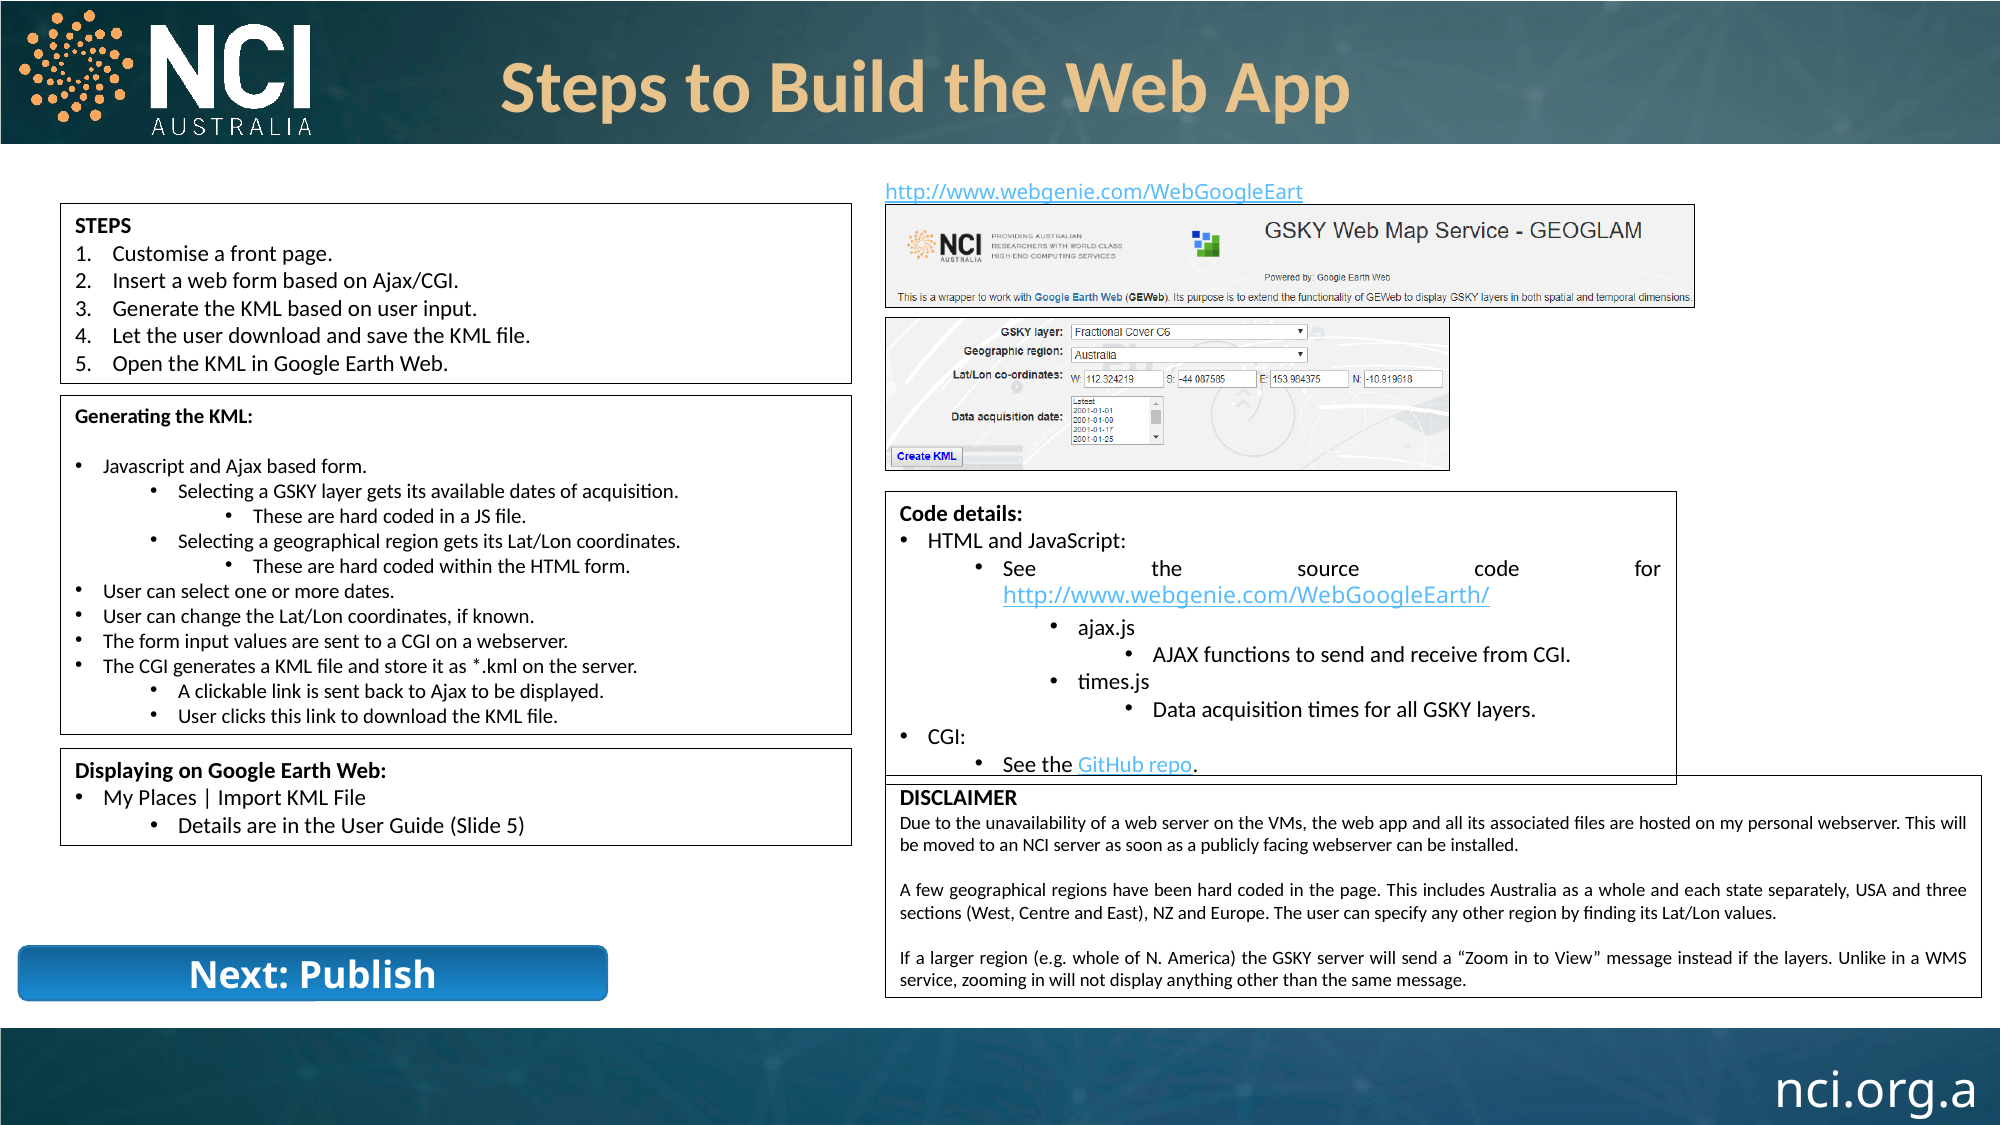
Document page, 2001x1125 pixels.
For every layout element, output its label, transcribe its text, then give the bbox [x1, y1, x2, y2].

text_box DISCLAIMER Due to the unavailability of a web server on the VMs, the web app and all its associated files are hosted on my personal webserver. This will be moved to an NCI server as soon as a publicly facing webserver can be installed. A few geographical regions have been hard coded in the page. This includes Australia as a whole and each state separately, USA and three sections (West, Centre and East), NZ and Europe. The user can specify any other region by finding its Lat/Lon values. If a larger region (e.g. whole of N. America) the GSKY server will send a “Zoom in to View” message instead if the layers. Unlike in a WMS service, zooming in will not display anything other than the same message. [885, 775, 1981, 998]
text_box Displaying on Google Earth Web: My Places | Import KML File Details are in the User Guide (Slide 5) [60, 748, 852, 846]
text_box Code details: HTML and JavaScript: See the source code for http://www.webgenie.com/WebGoogleEarth/ ajax.js AJAX functions to send and receive from CGI. times.js Data acquisition times for all GSKY layers. CGI: See the GitHub repo. [885, 490, 1677, 775]
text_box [870, 171, 1695, 471]
text_box Steps to Build the Web App [334, 29, 1519, 135]
text_box Next: Publish [17, 945, 609, 1002]
text_box Generating the KML: Javascript and Ajax based form. Selecting a GSKY layer gets its available dates of acquisition. These are hard coded in a JS file. Selecting a geographical region gets its Lat/Lon coordinates. These are hard coded within the HTML form. User can select one or more dates. User can change the Lat/Lon coordinates, if known. The form input values are sent to a CGI on a webserver. The CGI generates a KML file and store it as *.kml on the server. A clickable link is sent back to Ajax to be displayed. User clicks this link to download the KML file. [60, 395, 852, 735]
picture [2, 1028, 2000, 1125]
text_box STEPS Customise a front page. Insert a web form based on Ajax/CGI. Generate the KML based on user input. Let the user download and save the KML file. Open the KML in Google Earth Web. [60, 203, 852, 383]
picture [2, 2, 2000, 144]
